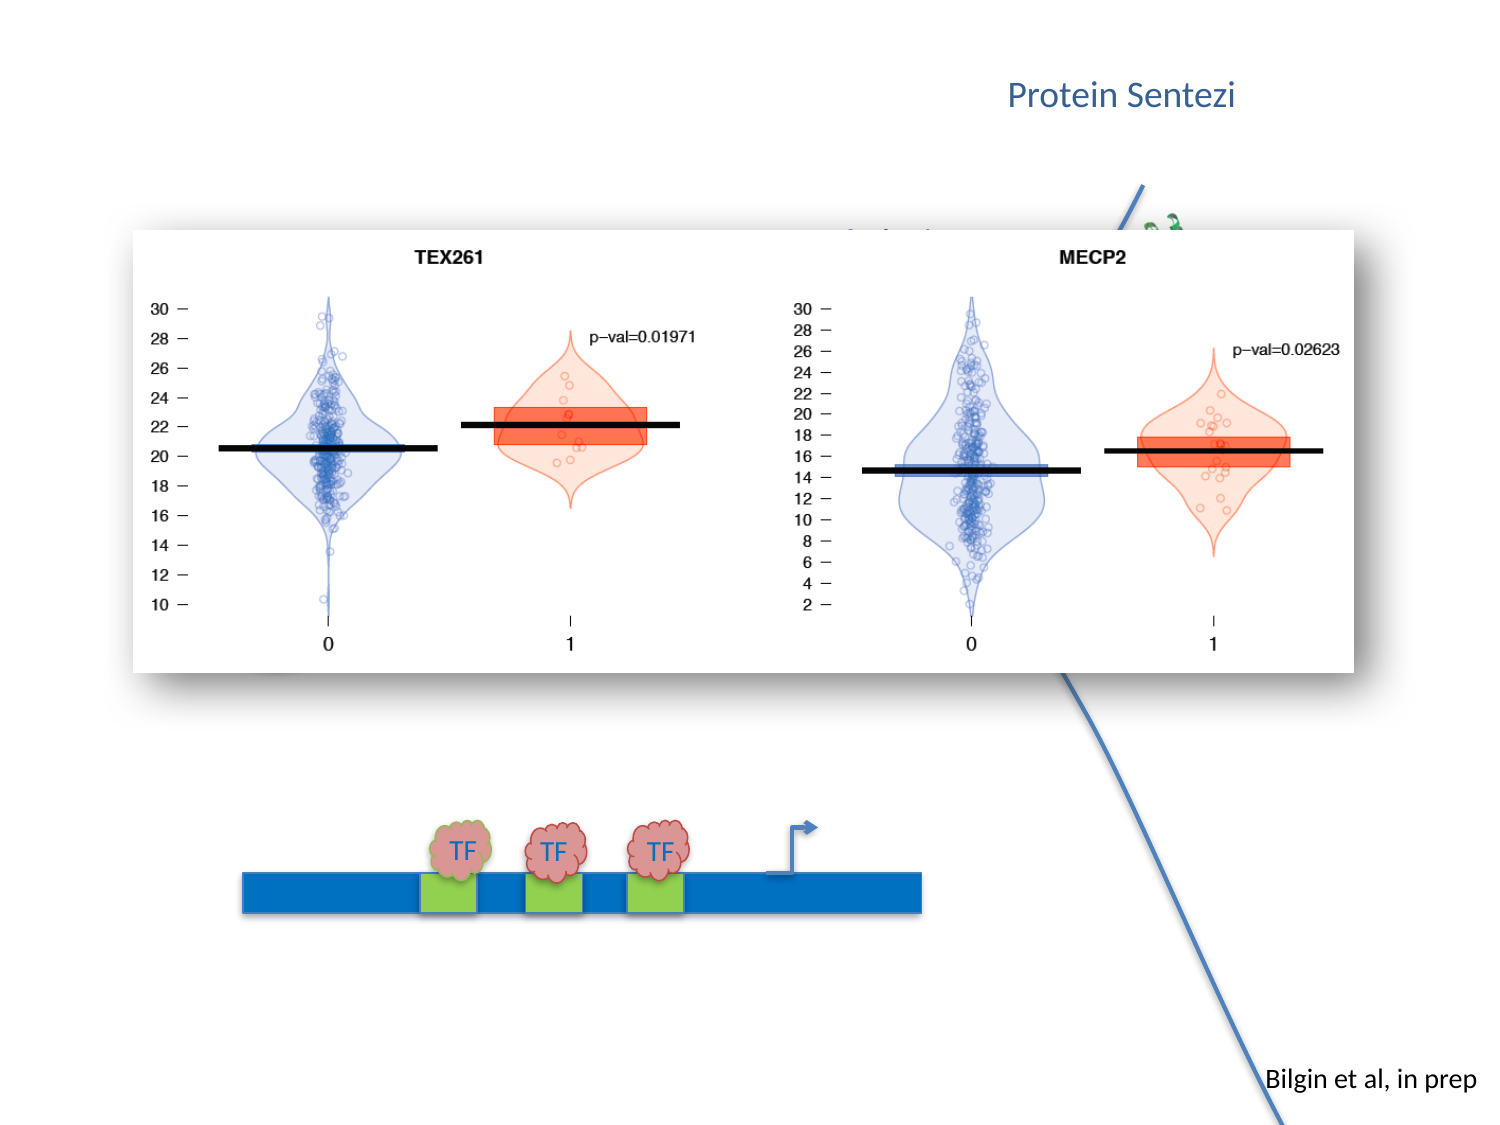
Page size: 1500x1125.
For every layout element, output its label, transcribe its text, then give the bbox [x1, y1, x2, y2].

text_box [242, 819, 922, 914]
picture [133, 230, 1354, 673]
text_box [133, 62, 1340, 230]
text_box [133, 679, 1340, 1125]
text_box Bilgin et al, in prep [1346, 1052, 1500, 1102]
